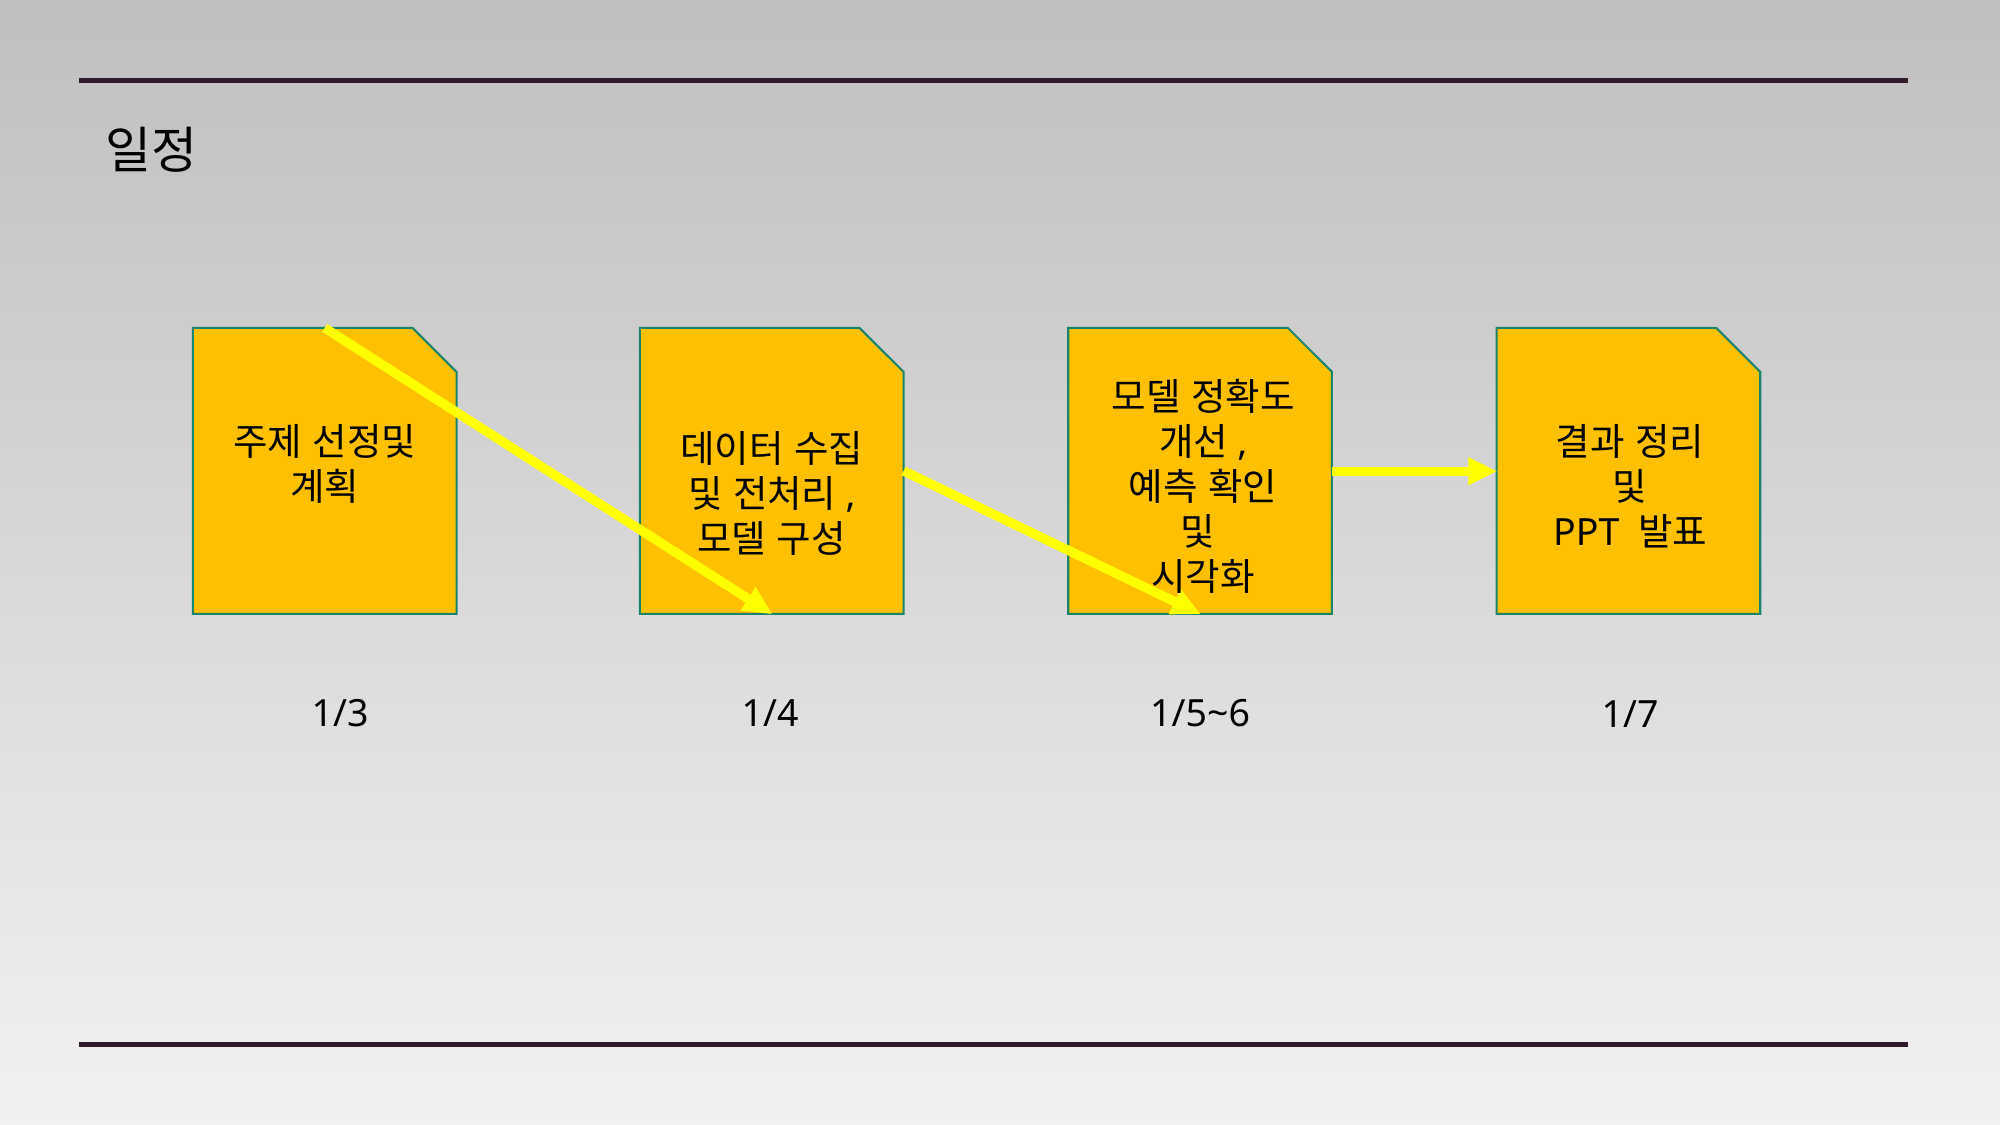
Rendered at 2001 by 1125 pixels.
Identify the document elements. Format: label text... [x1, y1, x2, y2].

text_box 1/7 [1523, 682, 1737, 743]
text_box 일정 [90, 110, 568, 186]
text_box 데이터 수집 및 전처리, 모델 구성 [651, 417, 892, 568]
text_box [1067, 326, 1333, 615]
text_box 1/3 [233, 682, 447, 742]
text_box [191, 326, 458, 615]
text_box 결과 정리 및 PPT 발표 [1523, 410, 1737, 561]
text_box 모델 정확도 개선, 예측 확인 및 시각화 [1080, 365, 1327, 606]
text_box [638, 326, 905, 615]
text_box 1/4 [663, 682, 877, 742]
text_box 1/5~6 [1093, 682, 1307, 742]
text_box [1495, 326, 1762, 615]
text_box 주제 선정및 계획 [218, 410, 432, 516]
